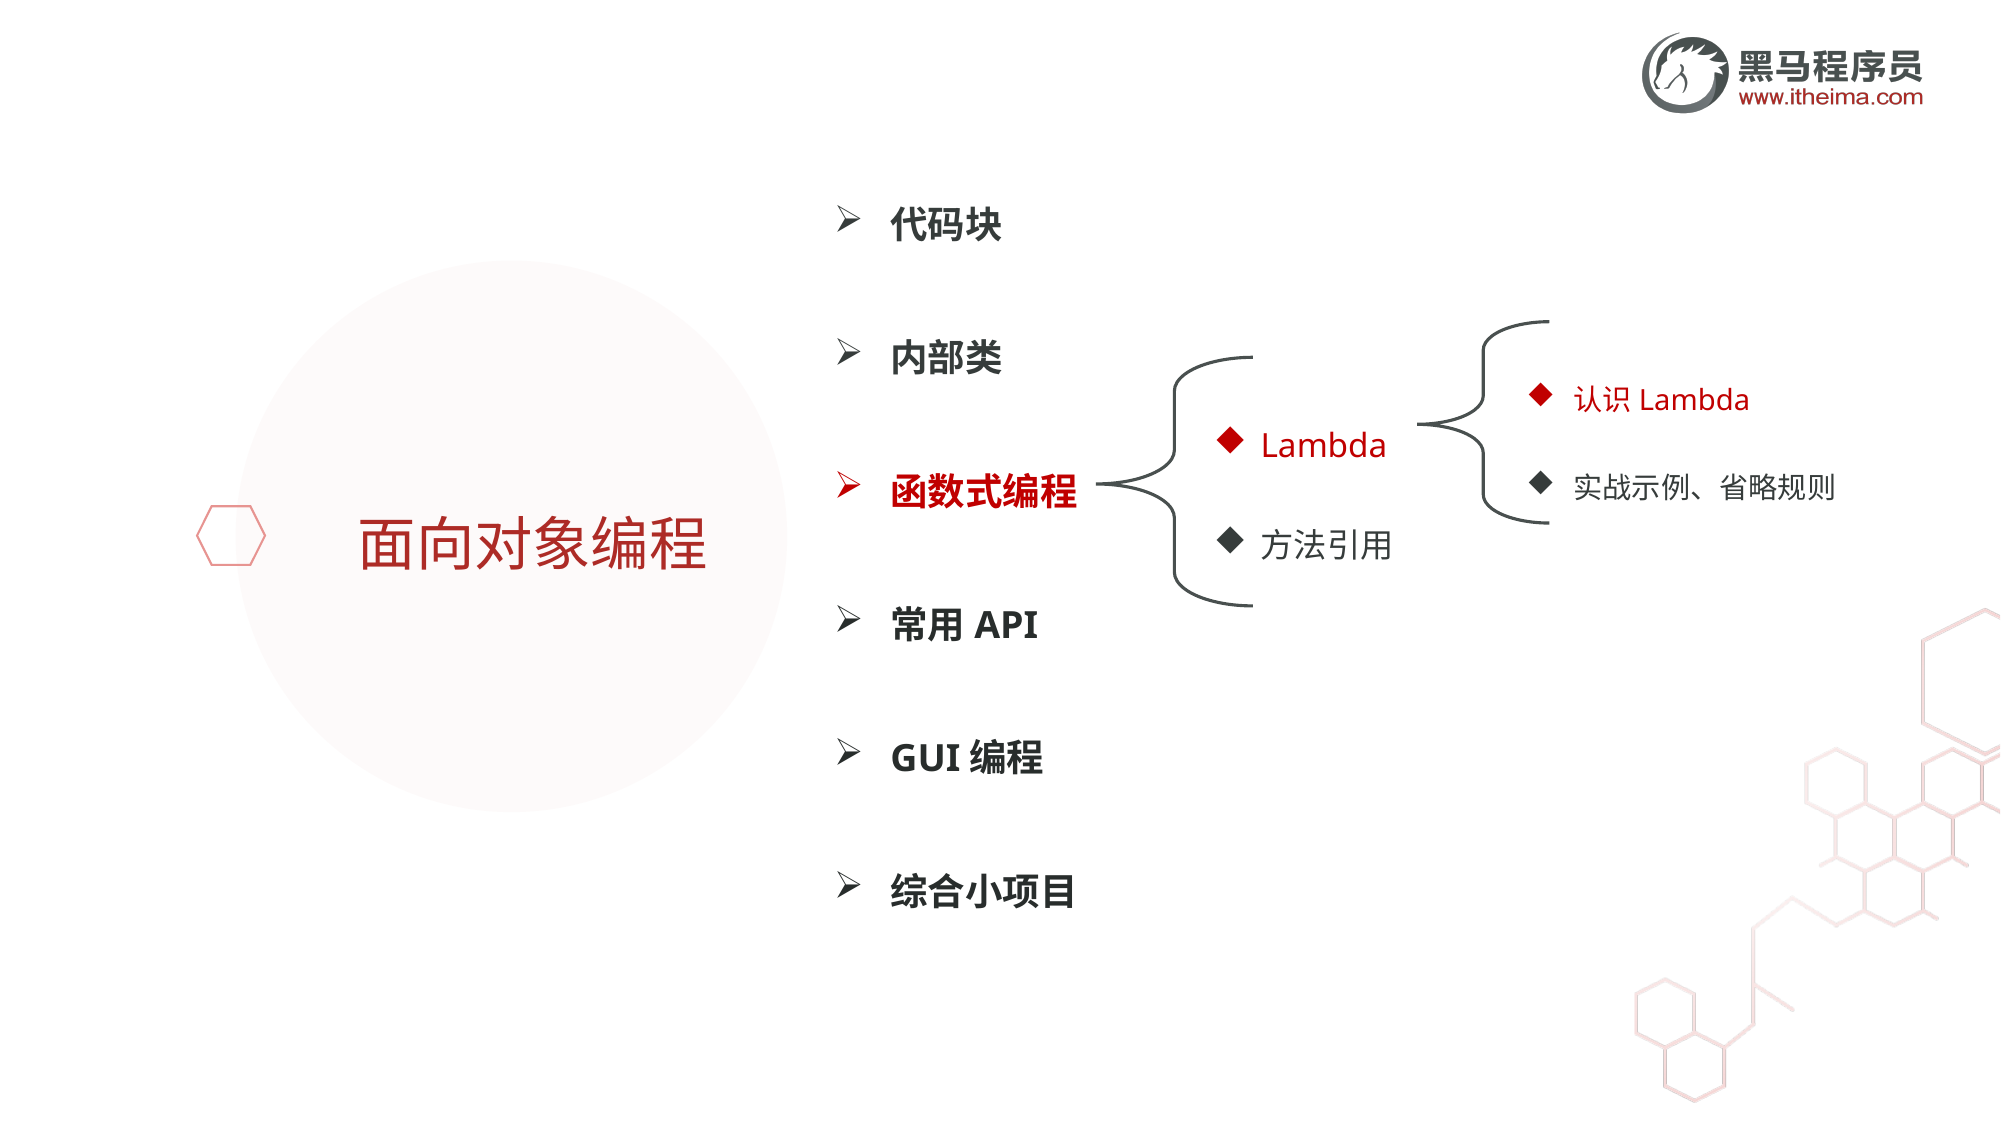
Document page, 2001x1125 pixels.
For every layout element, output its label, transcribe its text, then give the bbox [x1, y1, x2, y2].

text_box Lambda 方法引用 [1198, 357, 1409, 572]
text_box 认识Lambda 实战示例、省略规则 [1511, 321, 1870, 512]
text_box [1095, 365, 1253, 608]
table_cell public String(byte[] bytes) [1635, 651, 1941, 1060]
table_cell public ArrayList​() [1635, 673, 1919, 1038]
list 什么是静态内部类？如何创建对象？ 有啥特点？ 有static修饰的内部类。 外部类名.内部类名 对象名 = new 外部类.内部类(…); 可以直接访问外部类的静态成员，不能直接访问外部类的实例成员。 [1635, 608, 1985, 1102]
list 代码块 内部类 函数式编程 常用API GUI编程 综合小项目 [819, 197, 1207, 850]
text_box [1417, 325, 1550, 525]
text_box 1、什么是函数式编程？有是好处？ 使用Lambda函数替代某些匿名内部类对象，从而让程序代码更简洁，可读性更好。 2、Lambda表达式是啥？有什么用？怎么写？ JDK8新增的一种语法，代表函数；可以用于替代并简化函数式接口的匿名内部类。 3、什么样的接口是函数式接口？怎么确保一个接口必须是函数式接口？ 只有一个抽象方法的接口就是函数式接口。 在接口上加上@FuncationalInterface注解即可。 [1635, 629, 1963, 1081]
picture [1633, 24, 1937, 125]
